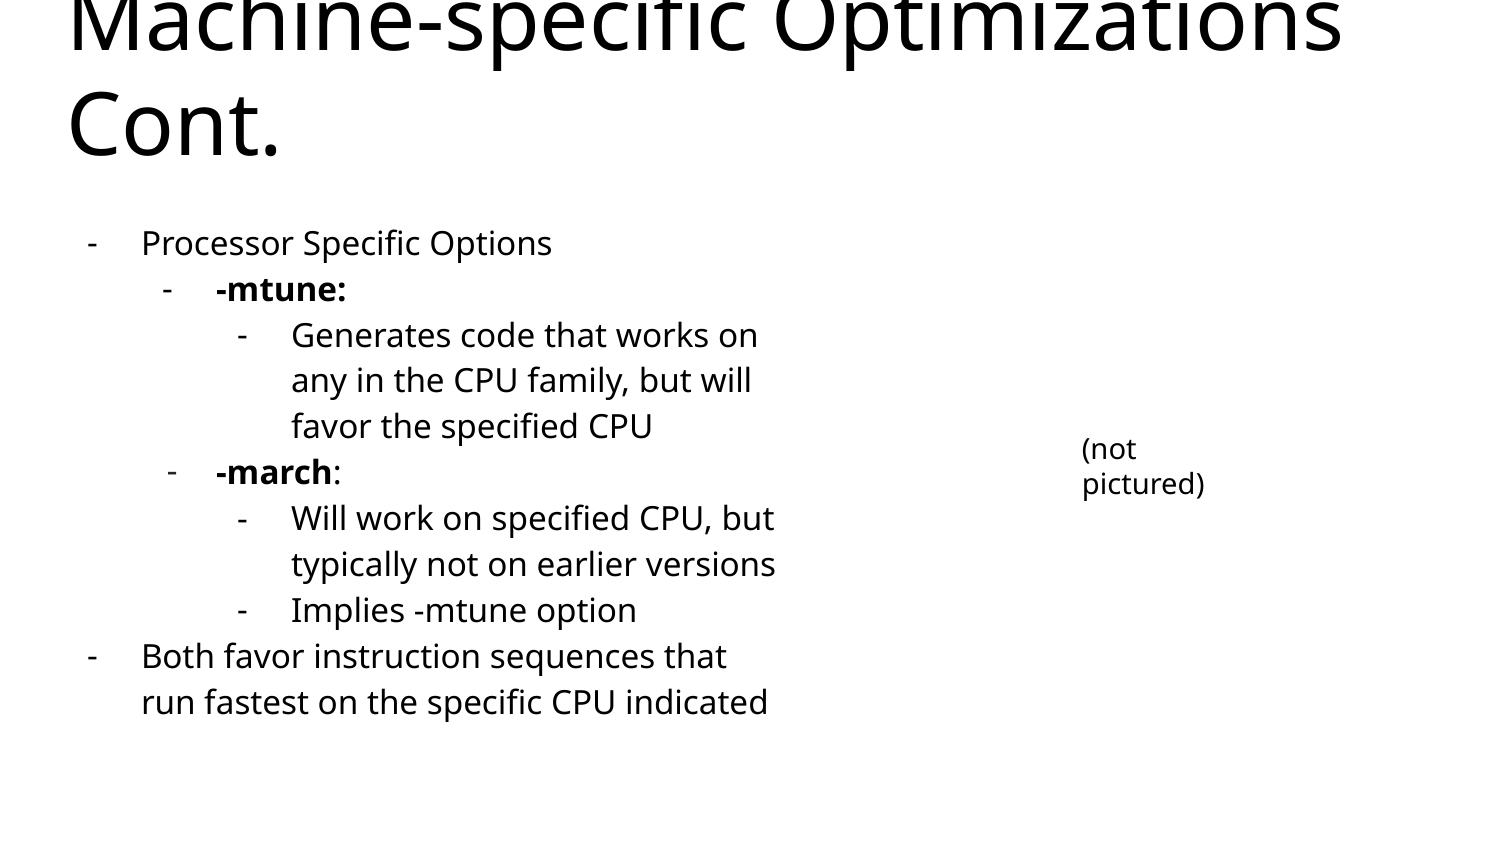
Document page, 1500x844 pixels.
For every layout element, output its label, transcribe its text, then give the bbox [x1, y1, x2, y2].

list Processor Specific Options -mtune: Generates code that works on any in the CPU family, but will favor the specified CPU -march: Will work on specified CPU, but typically not on earlier versions Implies -mtune option Both favor instruction sequences that run fastest on the specific CPU indicated [51, 200, 799, 752]
text_box (not pictured) [1066, 415, 1263, 518]
title Machine-specific Optimizations Cont. [51, 51, 1449, 189]
